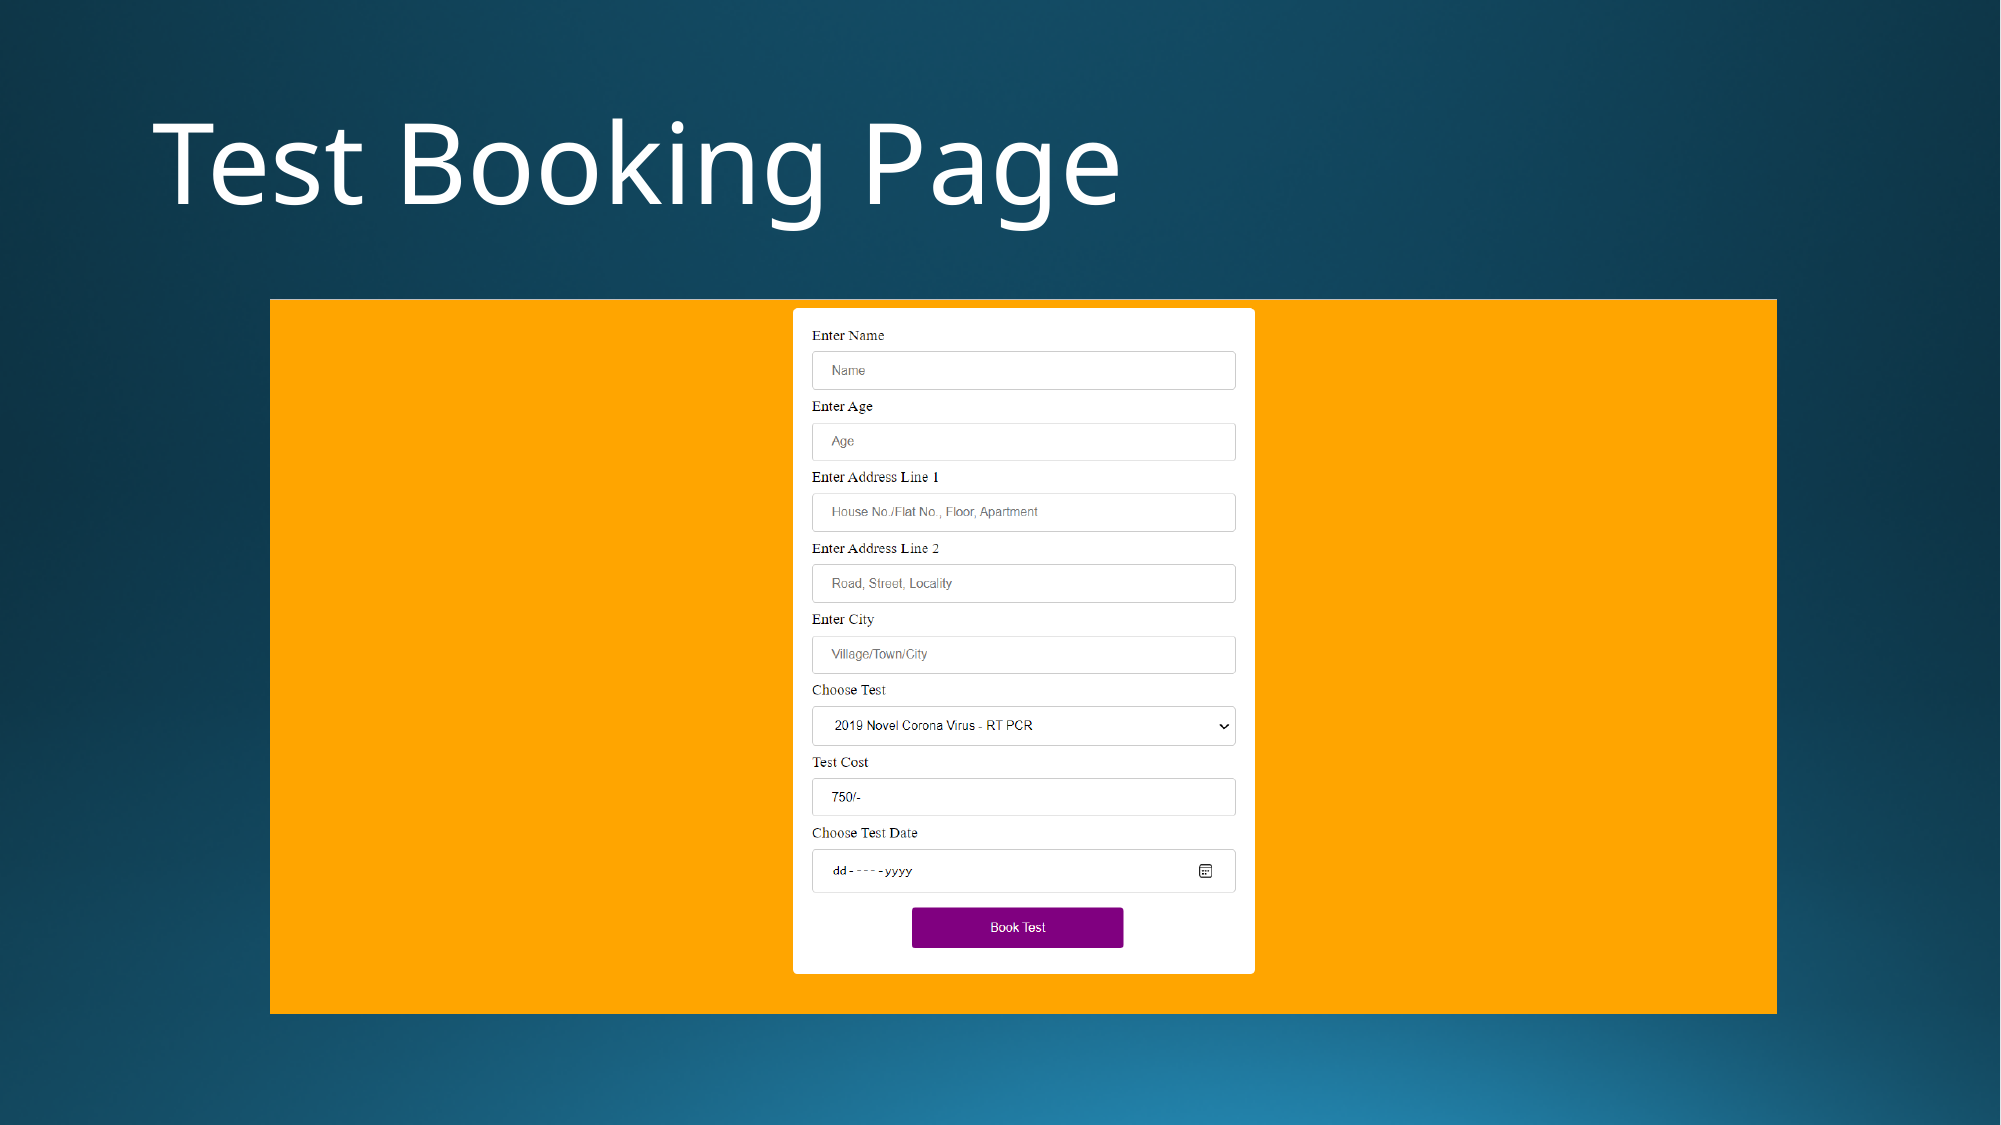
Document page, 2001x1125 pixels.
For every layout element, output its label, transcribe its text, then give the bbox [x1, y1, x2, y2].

picture [0, 0, 2001, 1125]
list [270, 299, 1777, 1014]
title Test Booking Page [137, 59, 1863, 278]
